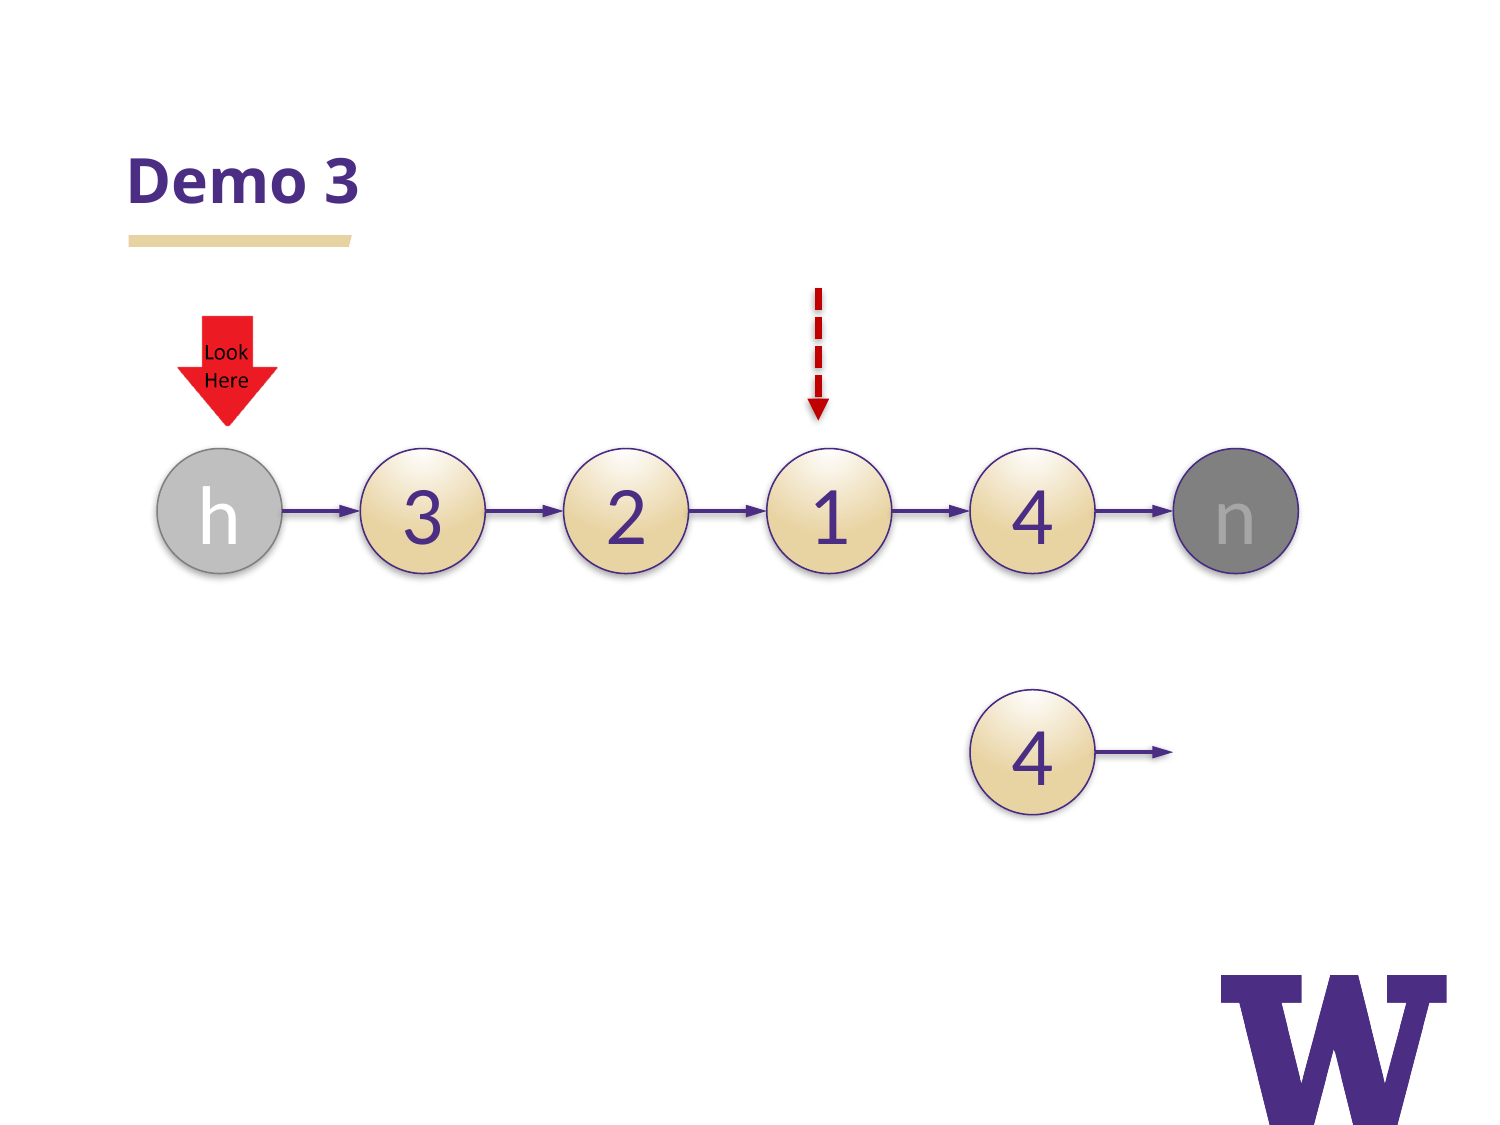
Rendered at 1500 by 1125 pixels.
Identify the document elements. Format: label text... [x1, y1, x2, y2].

picture [156, 301, 312, 440]
picture [1221, 975, 1447, 1125]
text_box 4 [969, 688, 1096, 816]
text_box n [1172, 447, 1300, 575]
title Demo 3 [110, 60, 1453, 224]
text_box h [156, 448, 283, 575]
picture [128, 235, 352, 247]
text_box 4 [969, 447, 1096, 575]
text_box 1 [766, 447, 893, 575]
text_box 2 [562, 447, 690, 575]
text_box 3 [359, 447, 486, 575]
